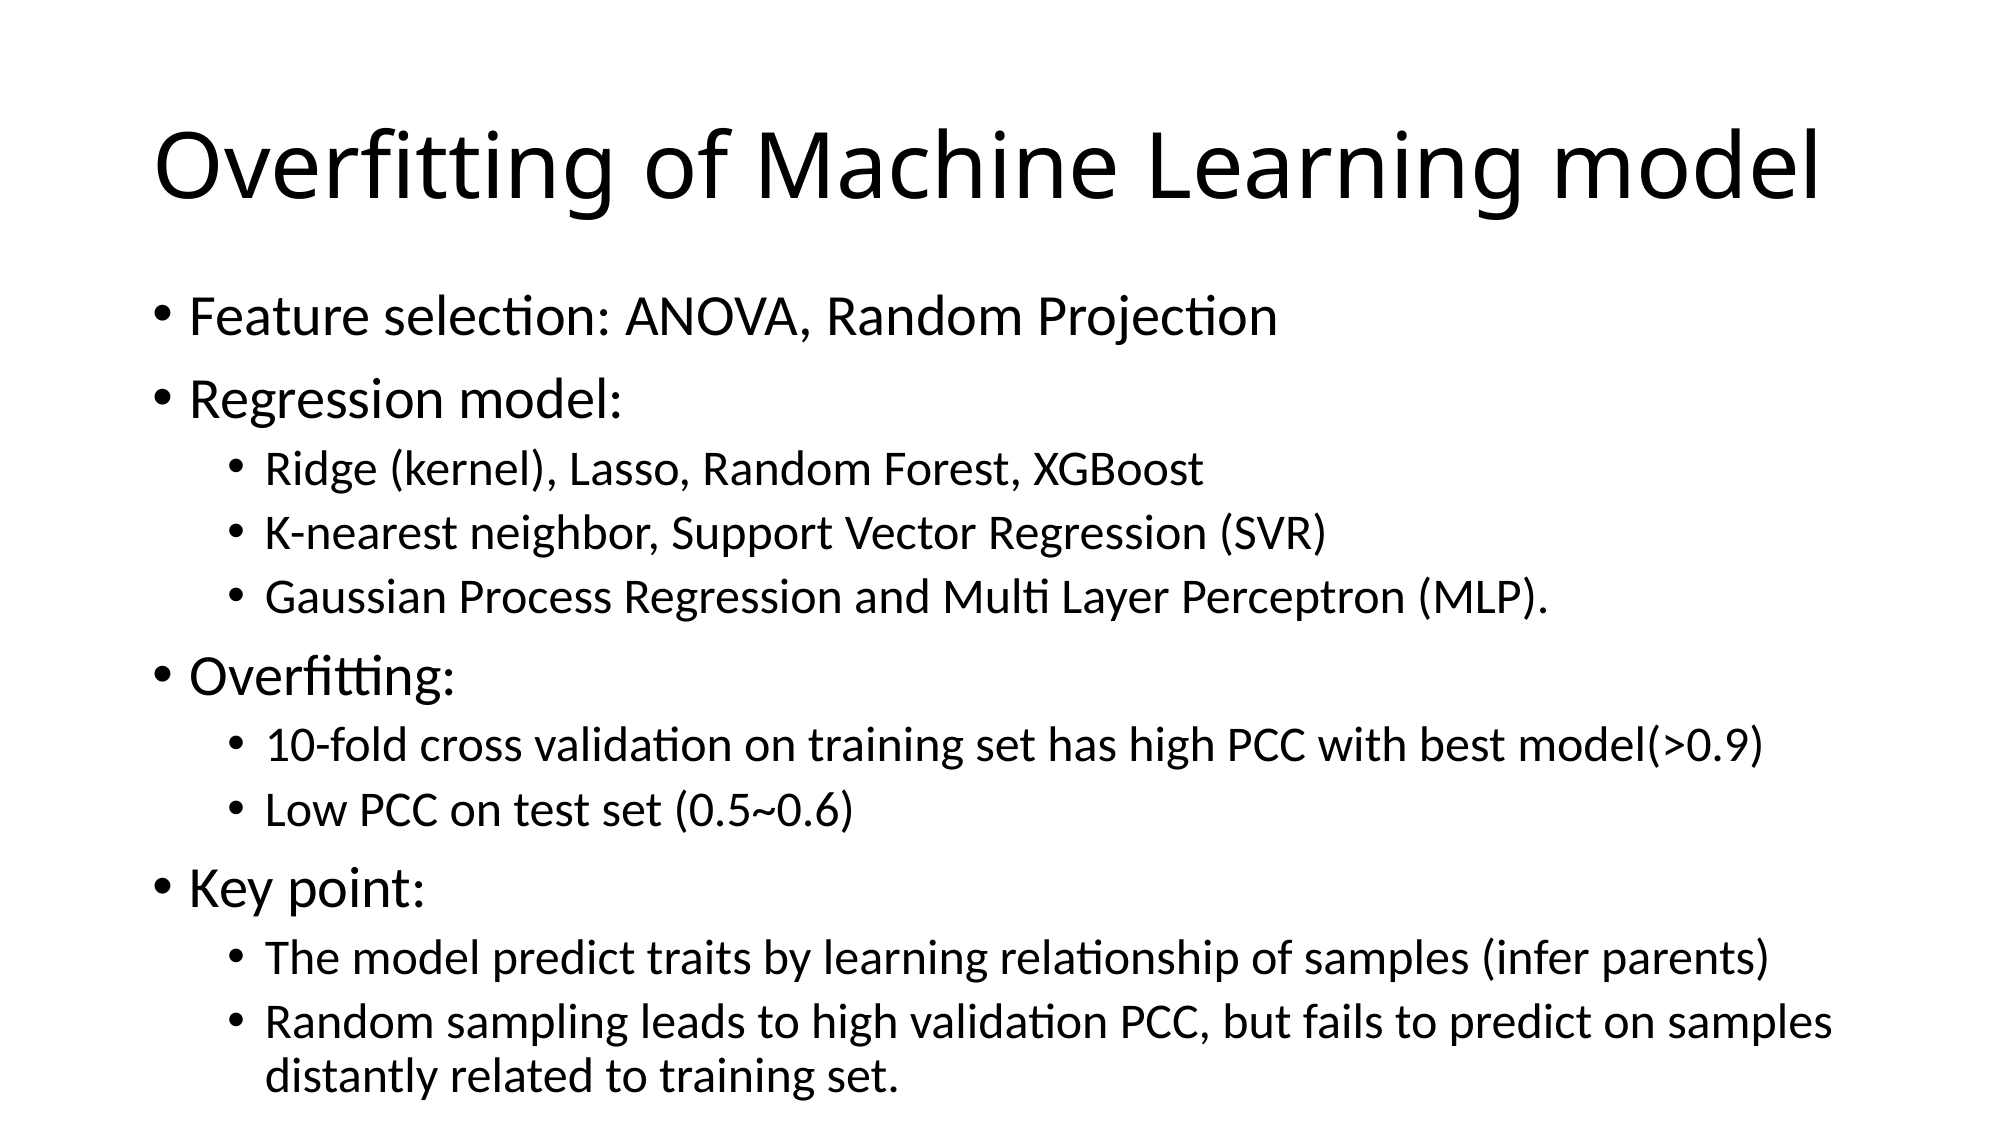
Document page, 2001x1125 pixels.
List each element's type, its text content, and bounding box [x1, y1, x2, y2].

title Overfitting of Machine Learning model [137, 59, 1863, 277]
list Feature selection: ANOVA, Random Projection Regression model: Ridge (kernel), Lasso, Random Forest, XGBoost K-nearest neighbor, Support Vector Regression (SVR) Gaussian Process Regression and Multi Layer Perceptron (MLP). Overfitting: 10-fold cross validation on training set has high PCC with best model(>0.9) Low PCC on test set (0.5~0.6) Key point: The model predict traits by learning relationship of samples (infer parents) Random sampling leads to high validation PCC, but fails to predict on samples distantly related to training set. [137, 277, 1863, 1125]
